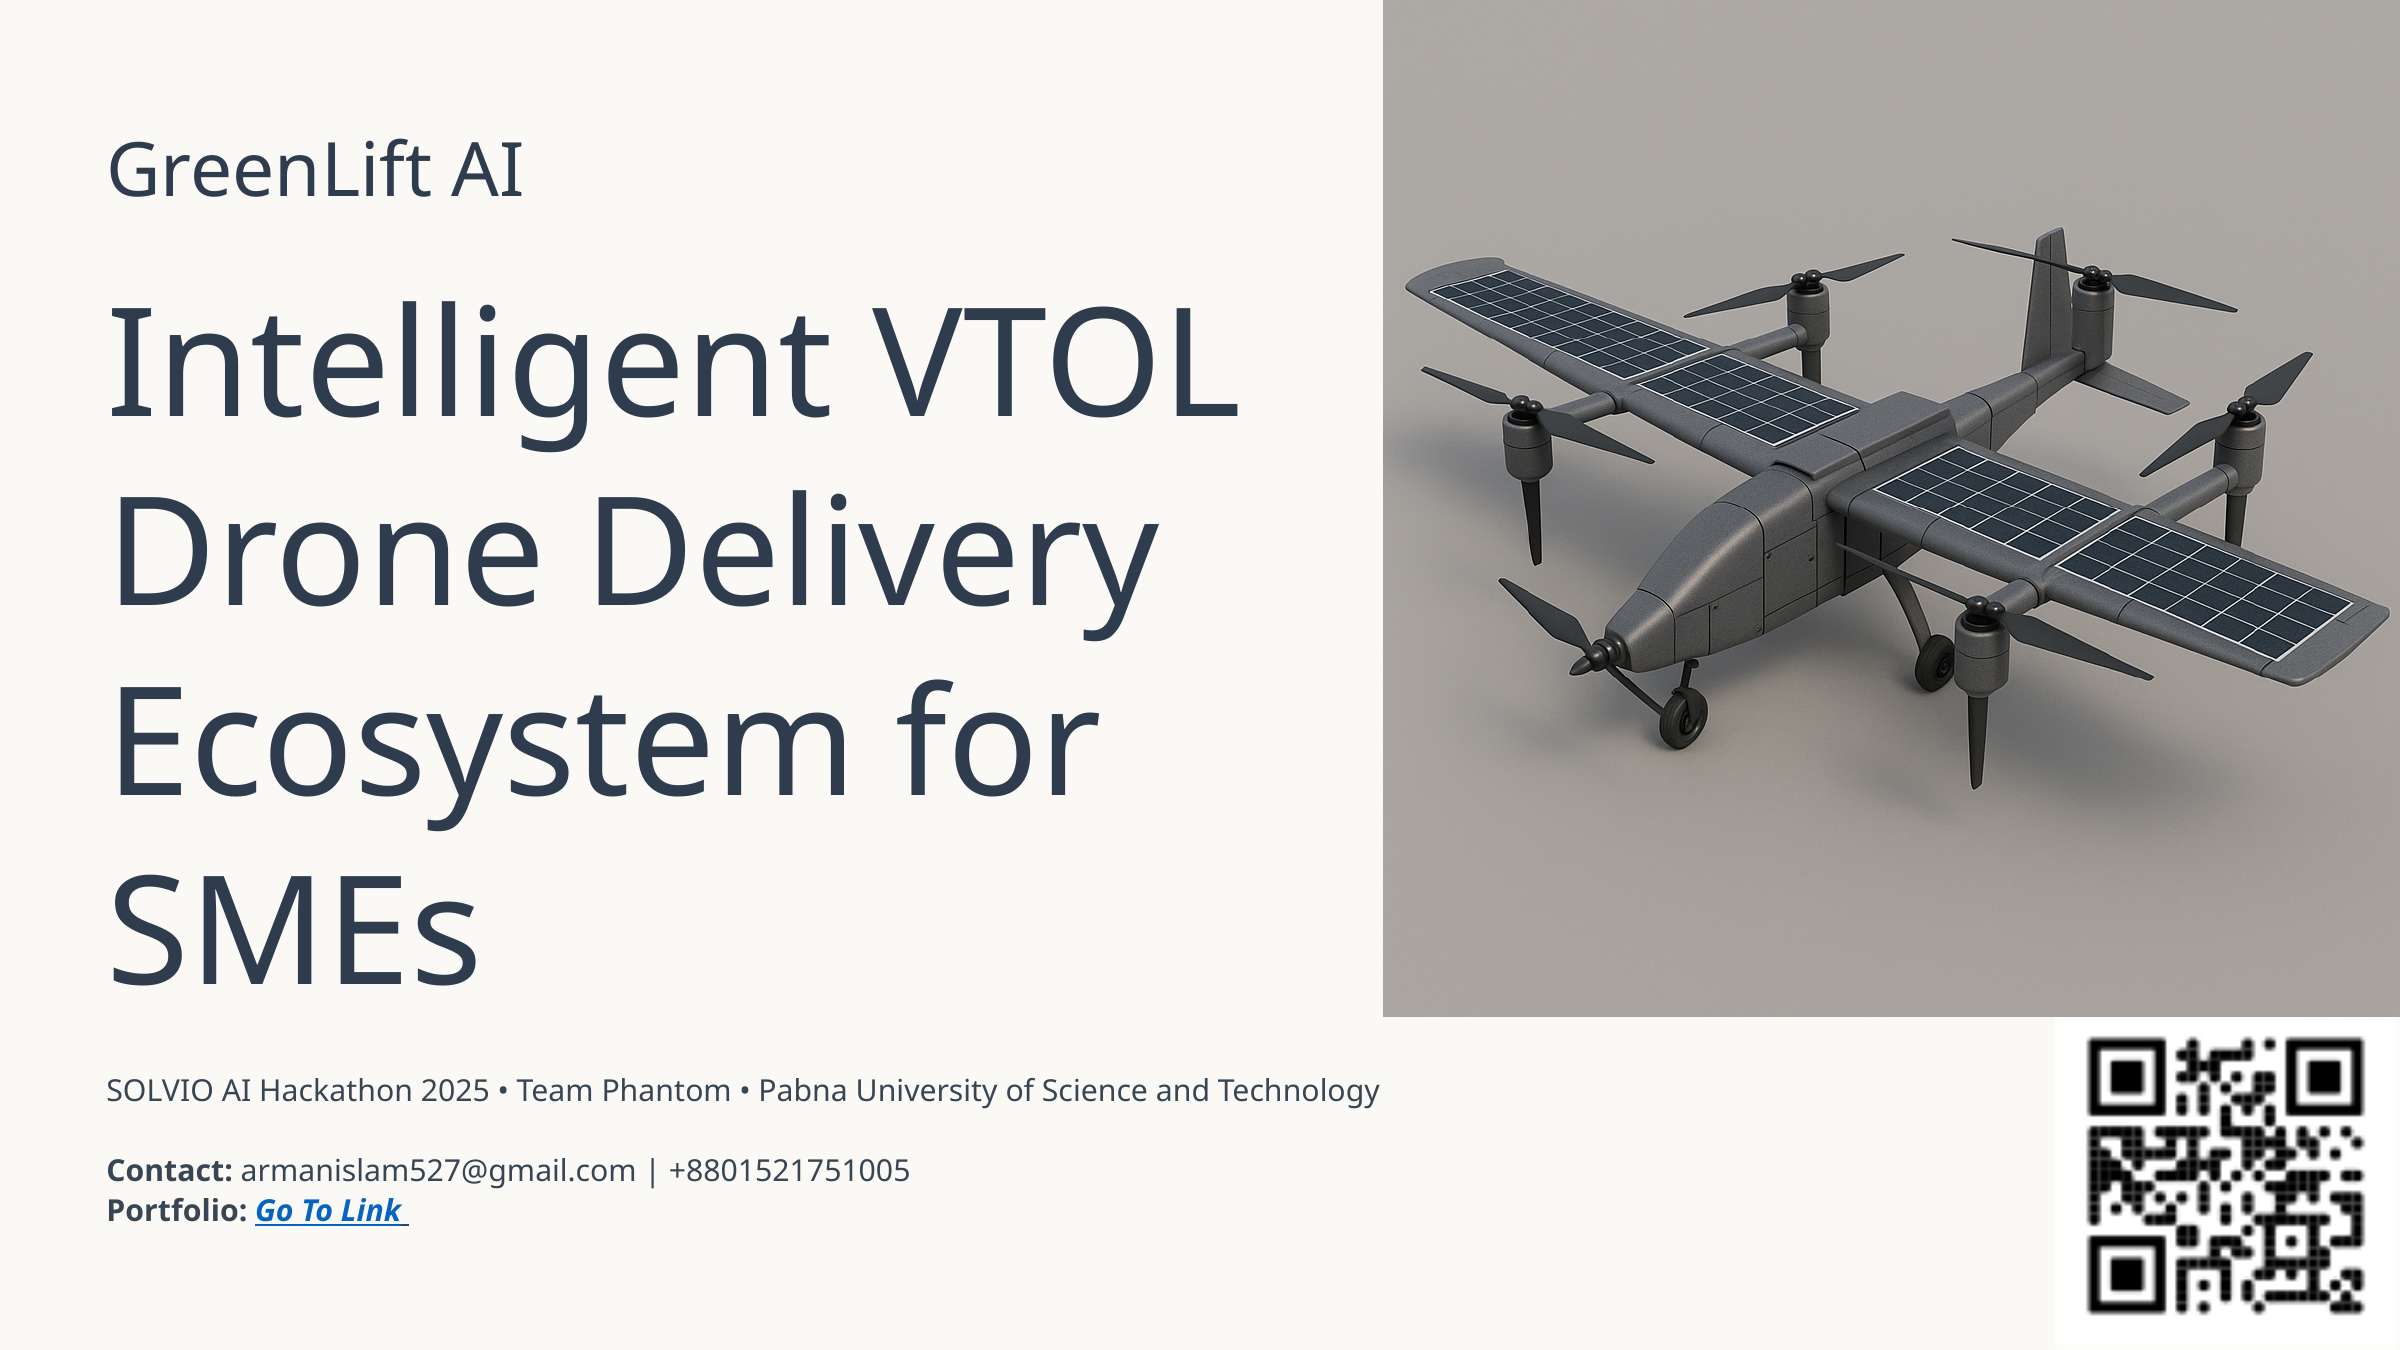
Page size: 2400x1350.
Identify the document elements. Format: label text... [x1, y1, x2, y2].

text_box GreenLift AI [106, 116, 867, 212]
text_box SOLVIO AI Hackathon 2025 • Team Phantom • Pabna University of Science and Technology [106, 1062, 1394, 1109]
text_box Contact: armanislam527@gmail.com | +8801521751005 Portfolio: Go To Link [106, 1142, 1394, 1234]
picture [1382, 0, 2400, 1350]
text_box Intelligent VTOL Drone Delivery Ecosystem for SMEs [106, 256, 1382, 1017]
